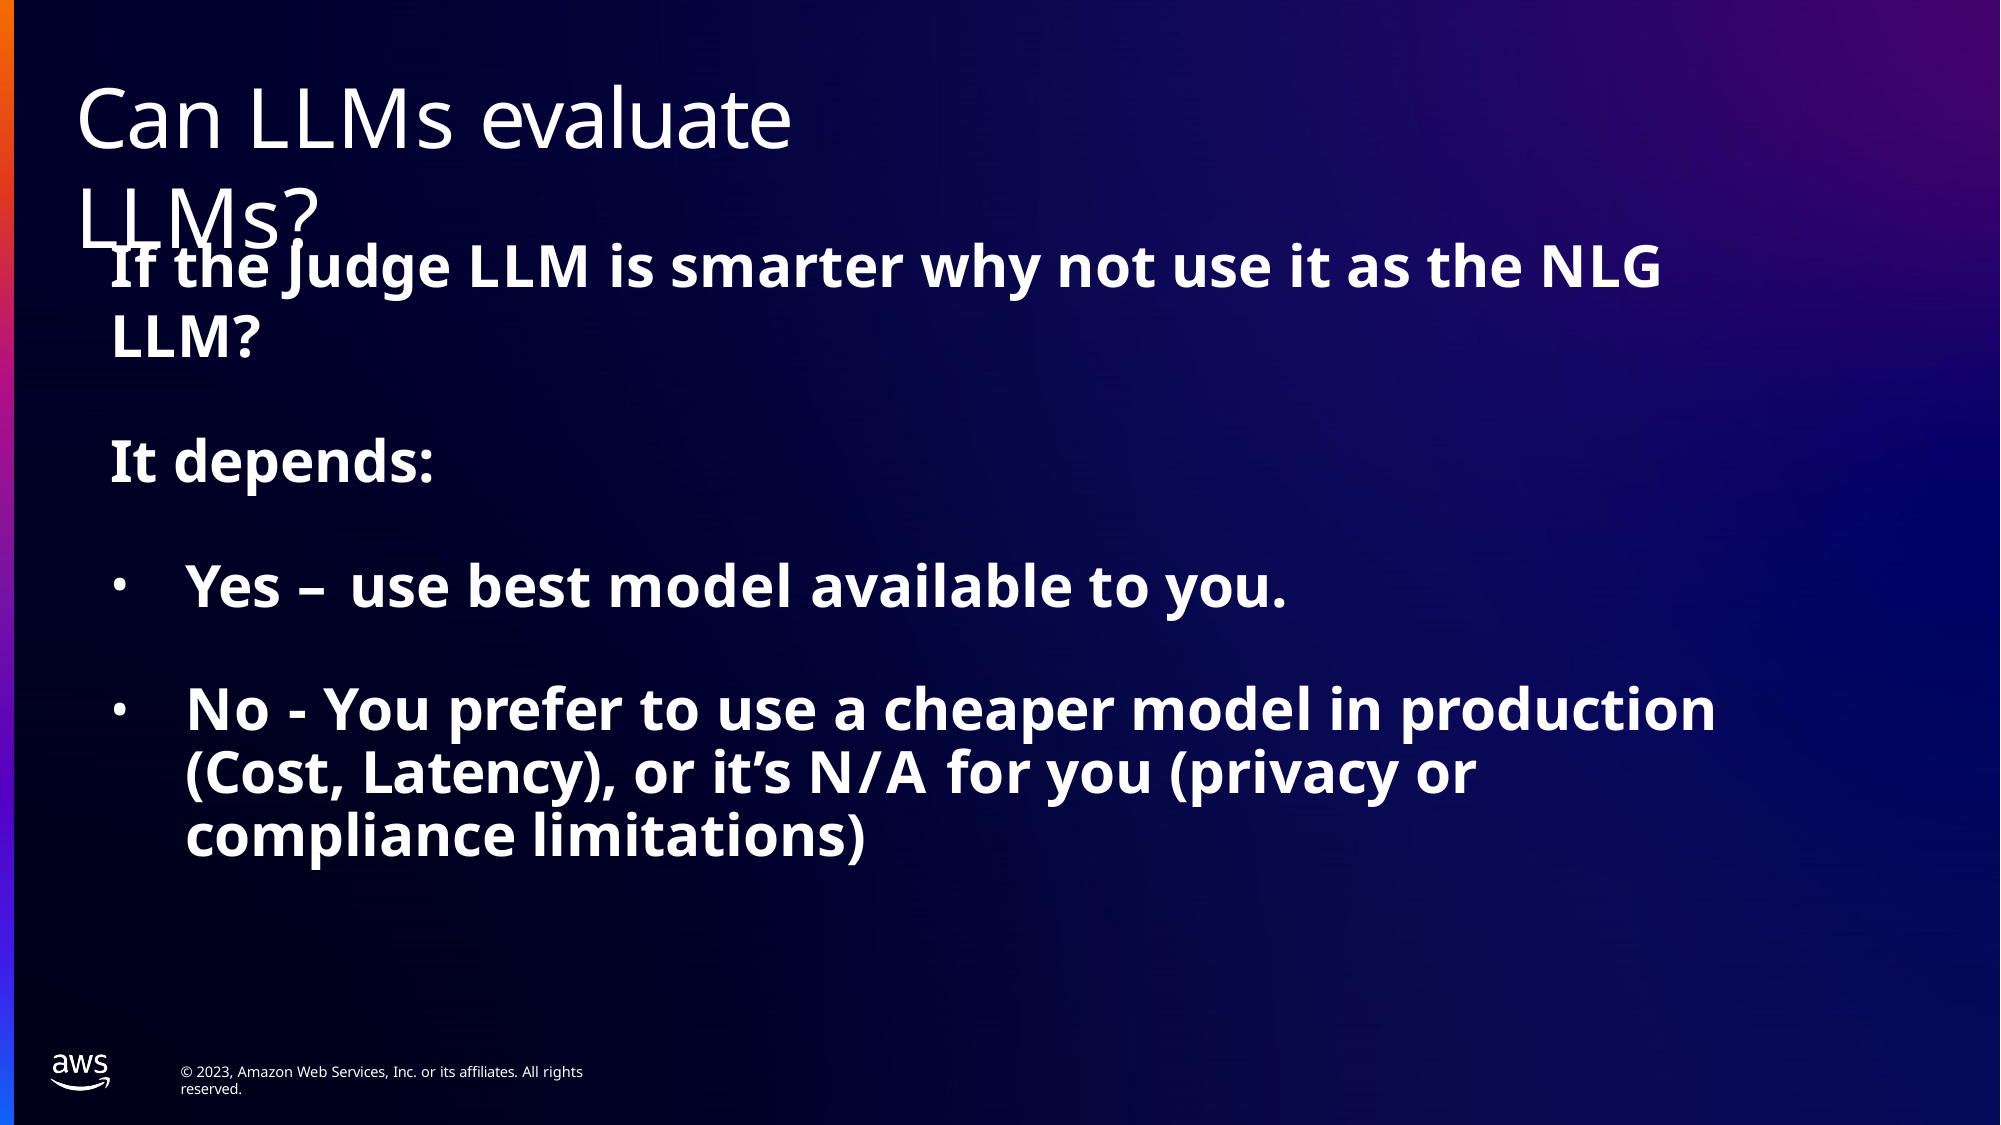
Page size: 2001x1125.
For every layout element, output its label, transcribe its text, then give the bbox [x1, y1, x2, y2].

title Can LLMs evaluate LLMs? [72, 63, 984, 266]
picture [0, 0, 2000, 1125]
footer © 2023, Amazon Web Services, Inc. or its affiliates. All rights reserved. [178, 1060, 646, 1125]
text_box If the Judge LLM is smarter why not use it as the NLG LLM? It depends: Yes – use best model available to you. No - You prefer to use a cheaper model in production (Cost, Latency), or it’s N/A for you (privacy or compliance limitations) [107, 227, 1759, 870]
